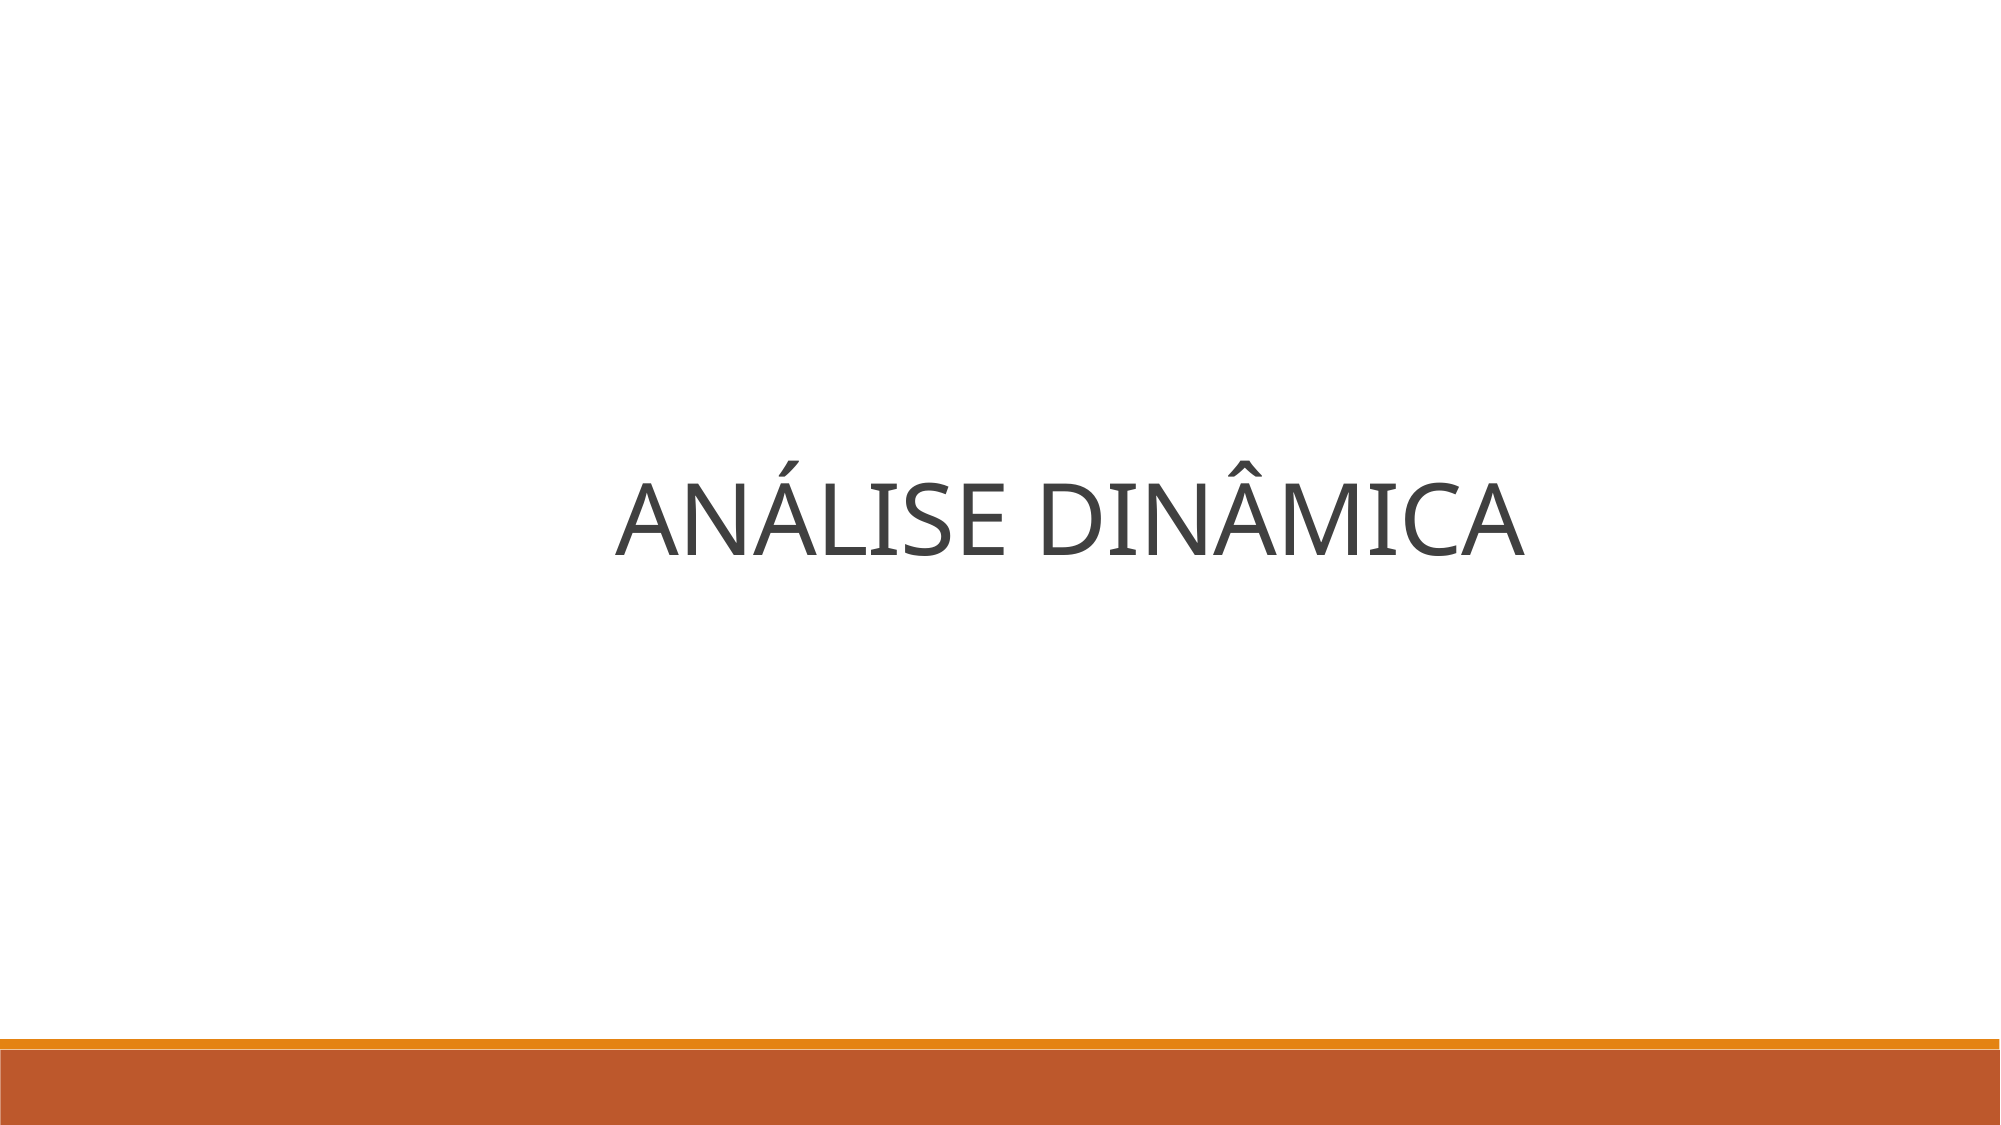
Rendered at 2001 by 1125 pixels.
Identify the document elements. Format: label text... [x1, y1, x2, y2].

title ANÁLISE DINÂMICA [350, 47, 2000, 584]
